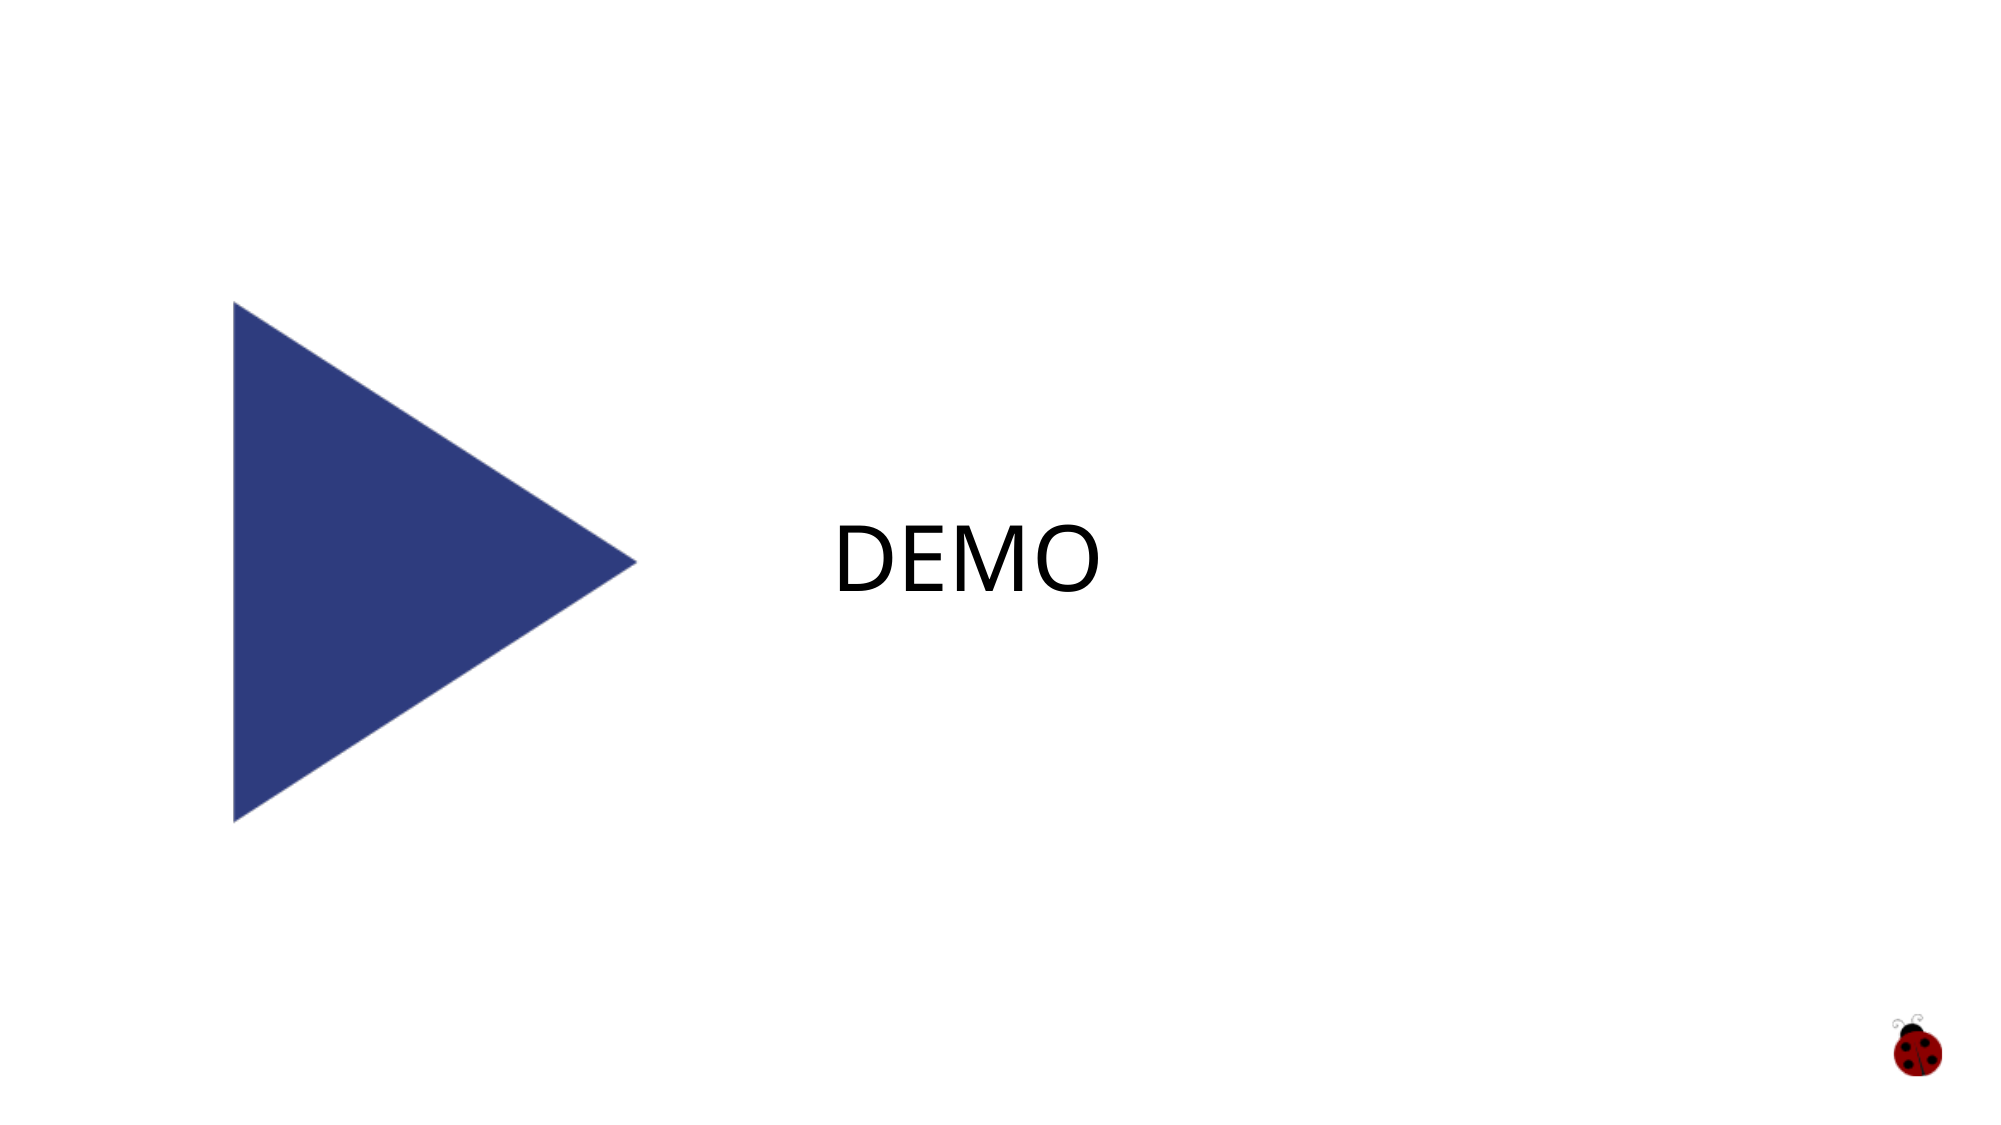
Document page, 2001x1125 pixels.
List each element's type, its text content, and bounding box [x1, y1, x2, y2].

picture [105, 233, 764, 892]
text_box DEMO [816, 104, 1901, 1020]
picture [1880, 1008, 1955, 1083]
